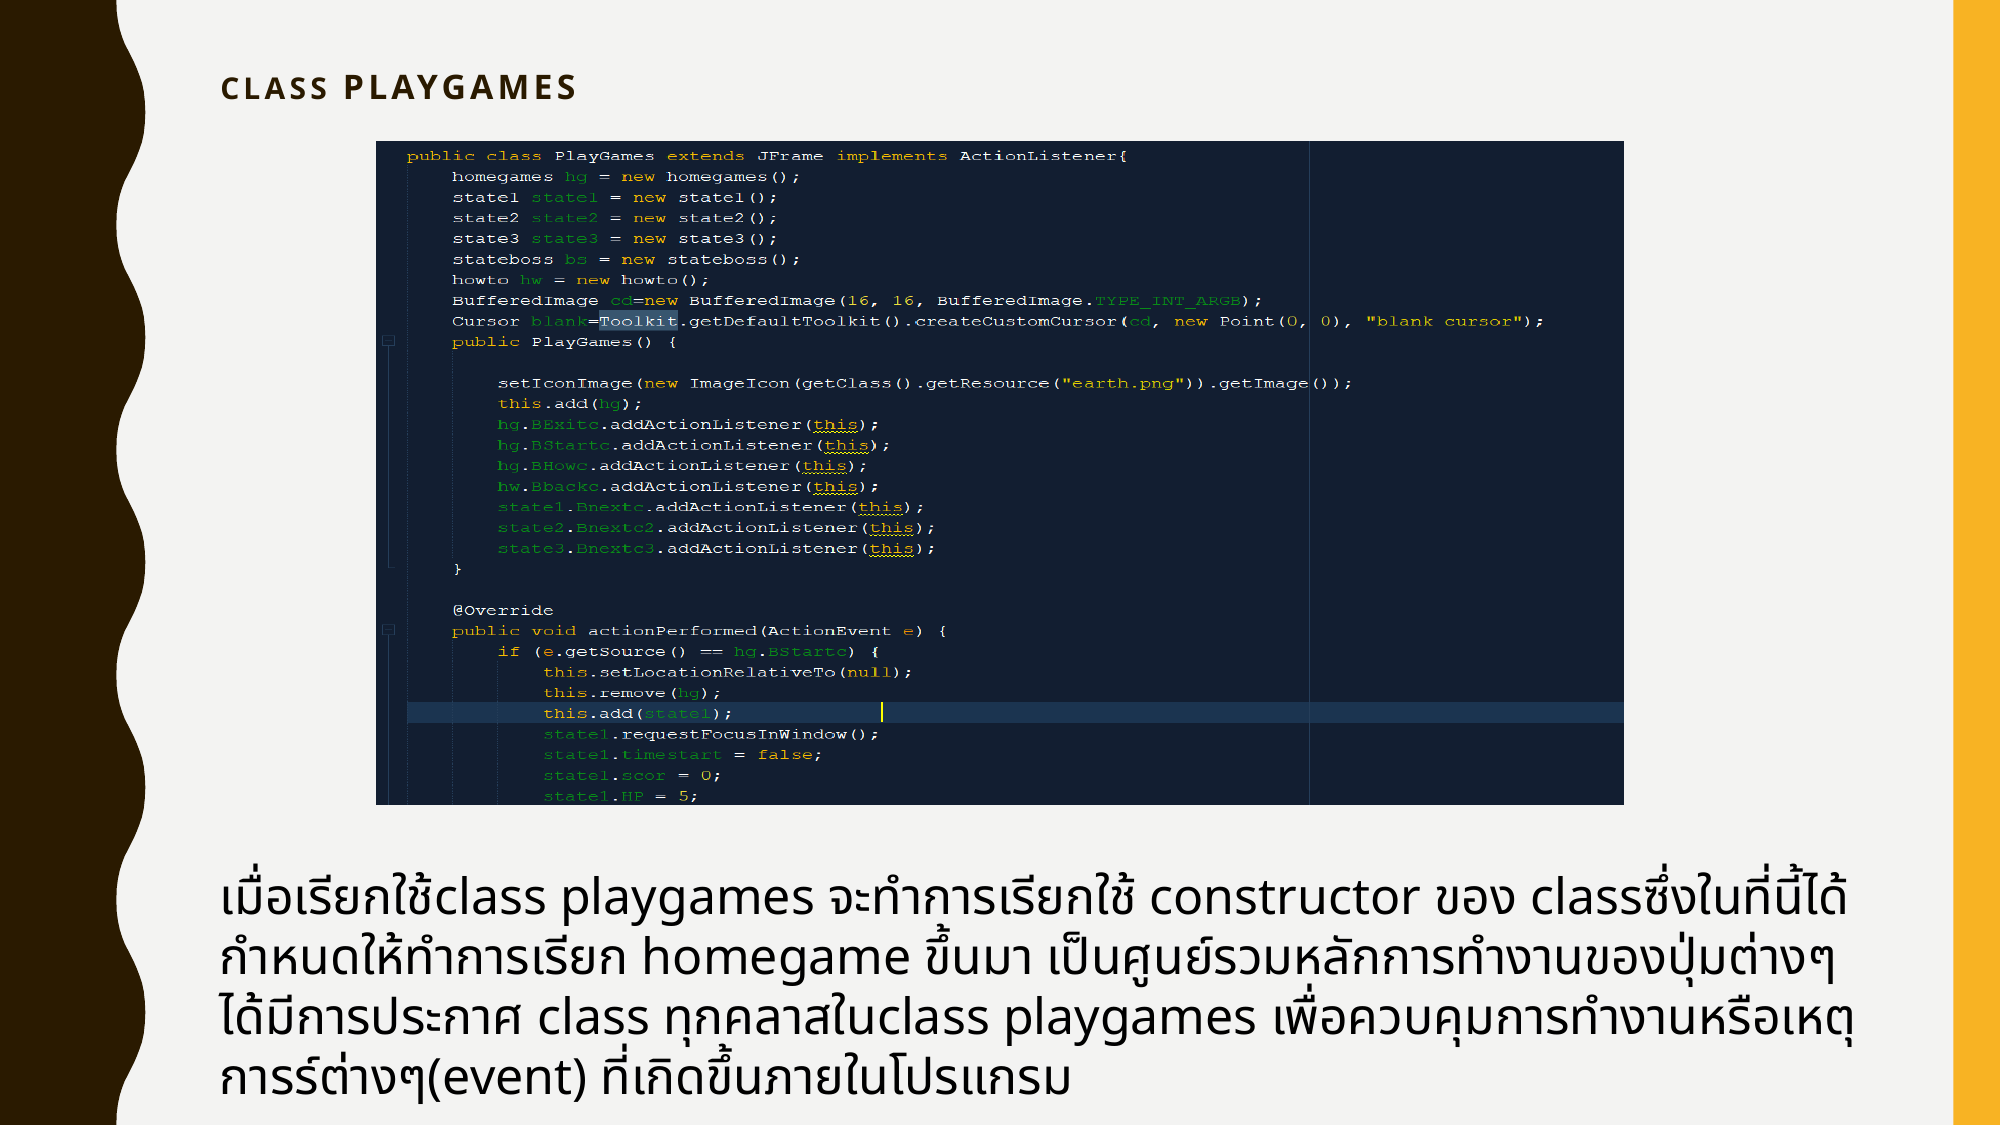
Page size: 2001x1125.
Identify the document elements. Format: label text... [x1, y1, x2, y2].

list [376, 141, 1624, 805]
title Class PlayGames [205, 62, 1875, 142]
text_box เมื่อเรียกใช้class playgames จะทำการเรียกใช้ constructor ของ classซึ่งในที่นี้ได้กำหนดให้ทำการเรียก homegame ขึ้นมา เป็นศูนย์รวมหลักการทำงานของปุ่มต่างๆ ได้มีการประกาศ class ทุกคลาสในclass playgames เพื่อควบคุมการทำงานหรือเหตุการร์ต่างๆ(event) ที่เกิดขึ้นภายในโปรแกรม [205, 857, 1902, 1125]
